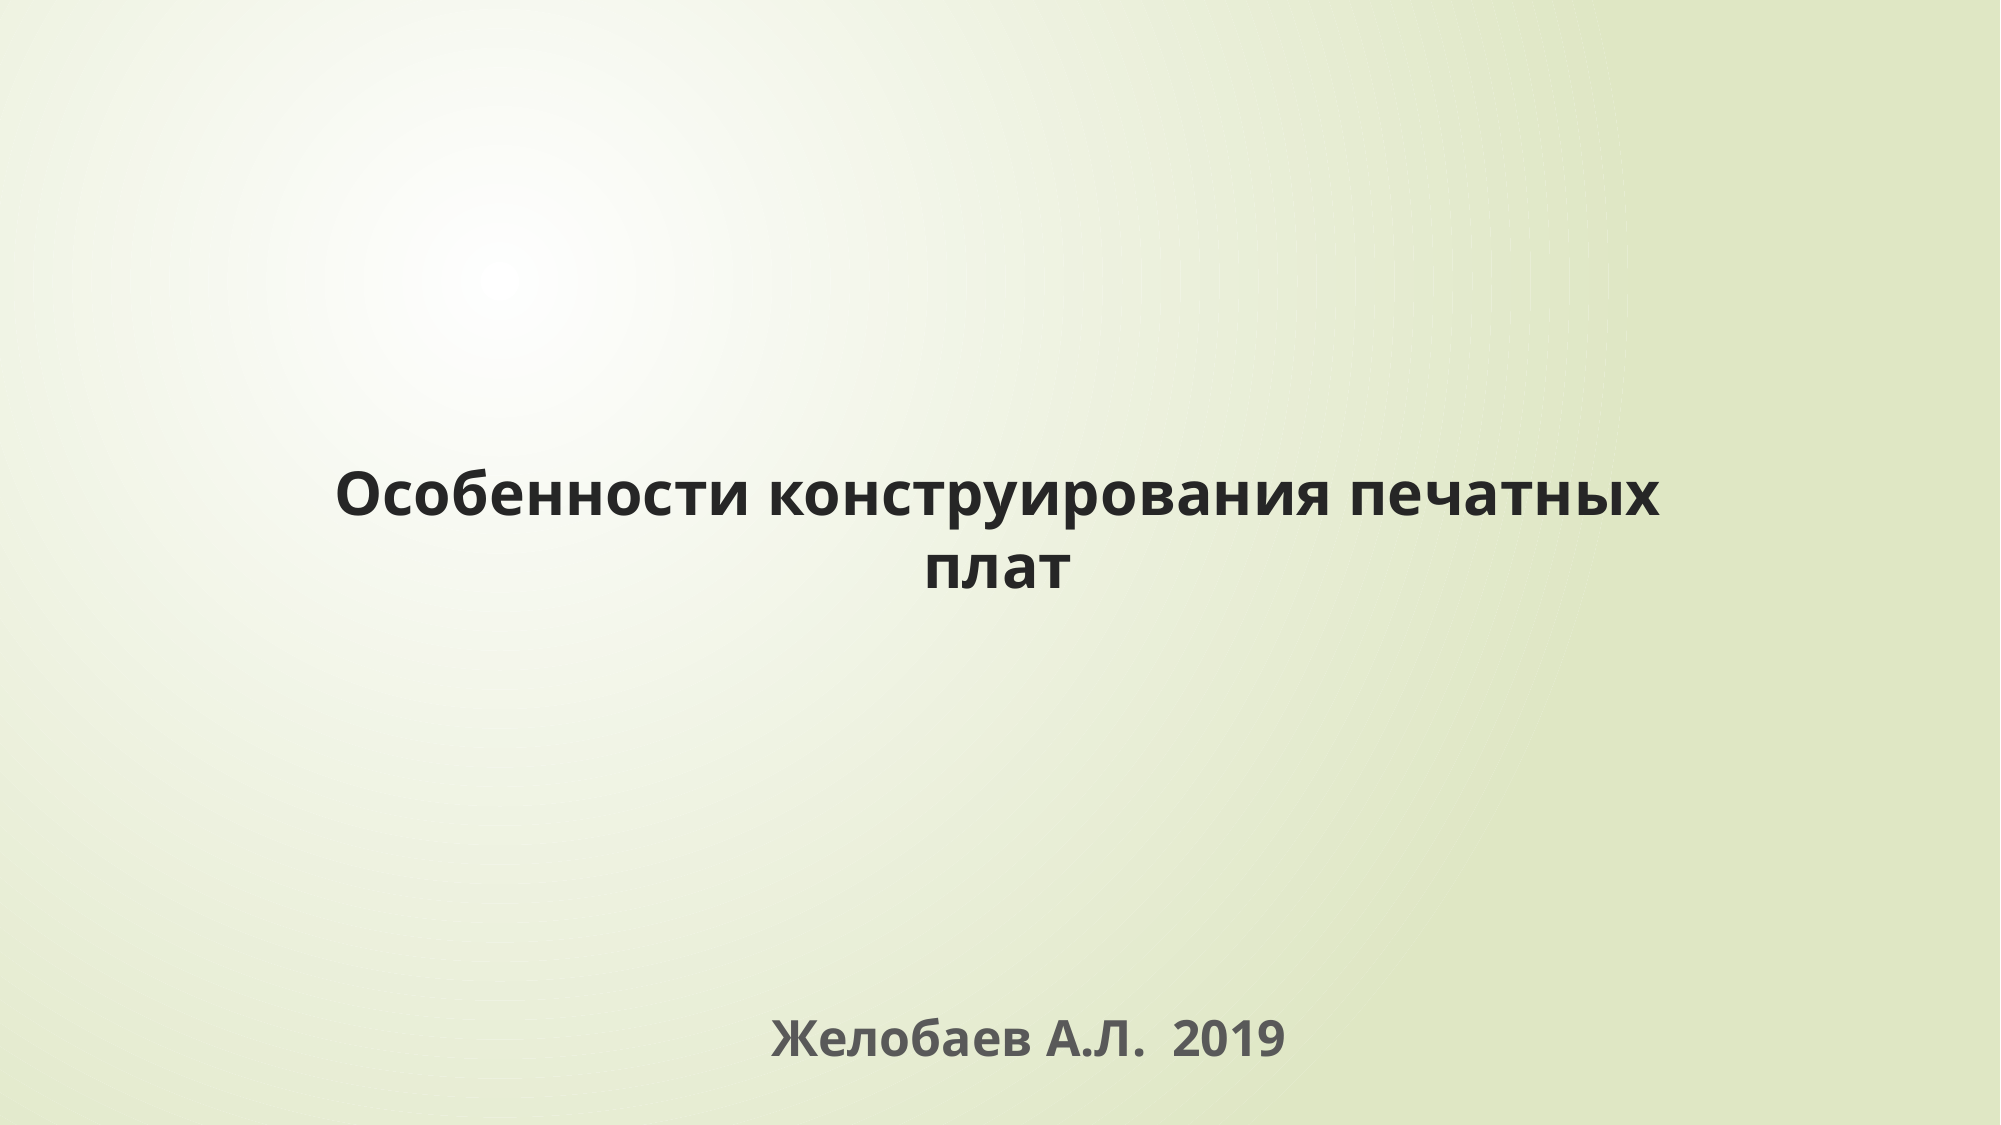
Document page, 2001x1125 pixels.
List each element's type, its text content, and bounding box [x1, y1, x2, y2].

title Особенности конструирования печатных плат [266, 447, 1730, 609]
subtitle Желобаев А.Л. 2019 [756, 998, 1368, 1125]
